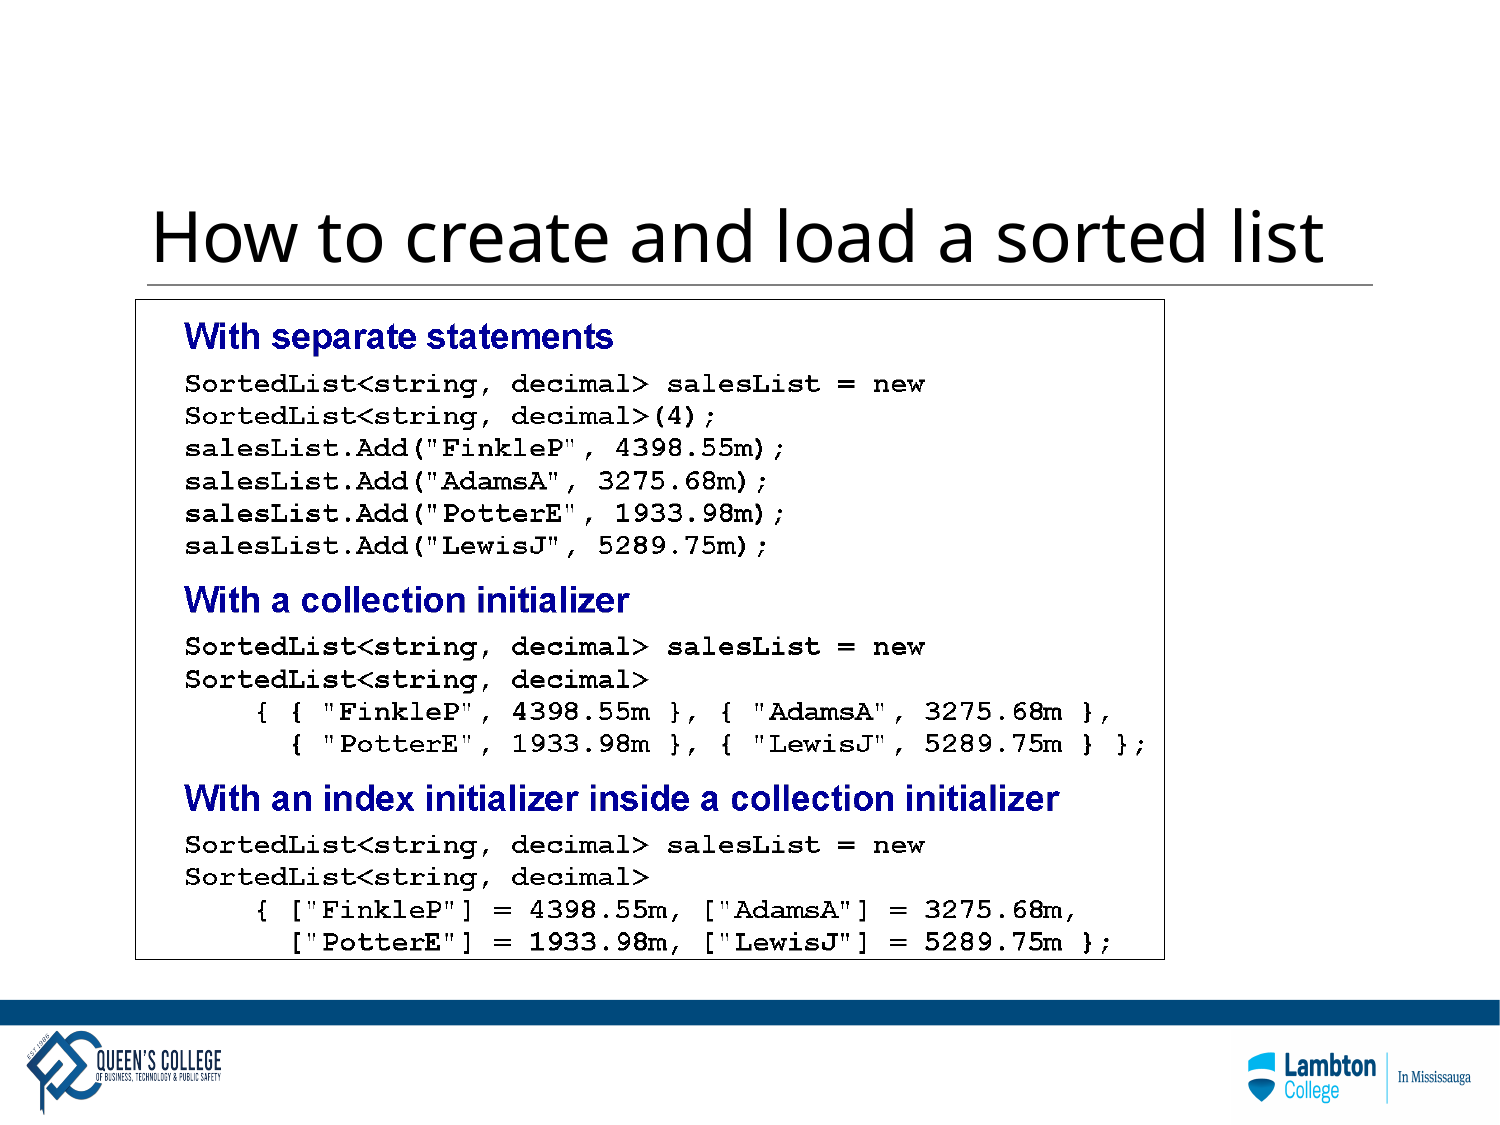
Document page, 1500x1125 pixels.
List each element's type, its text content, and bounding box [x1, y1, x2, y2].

title How to create and load a sorted list [135, 47, 1373, 285]
picture [26, 1030, 221, 1116]
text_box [134, 299, 1165, 961]
picture [1231, 1029, 1499, 1125]
